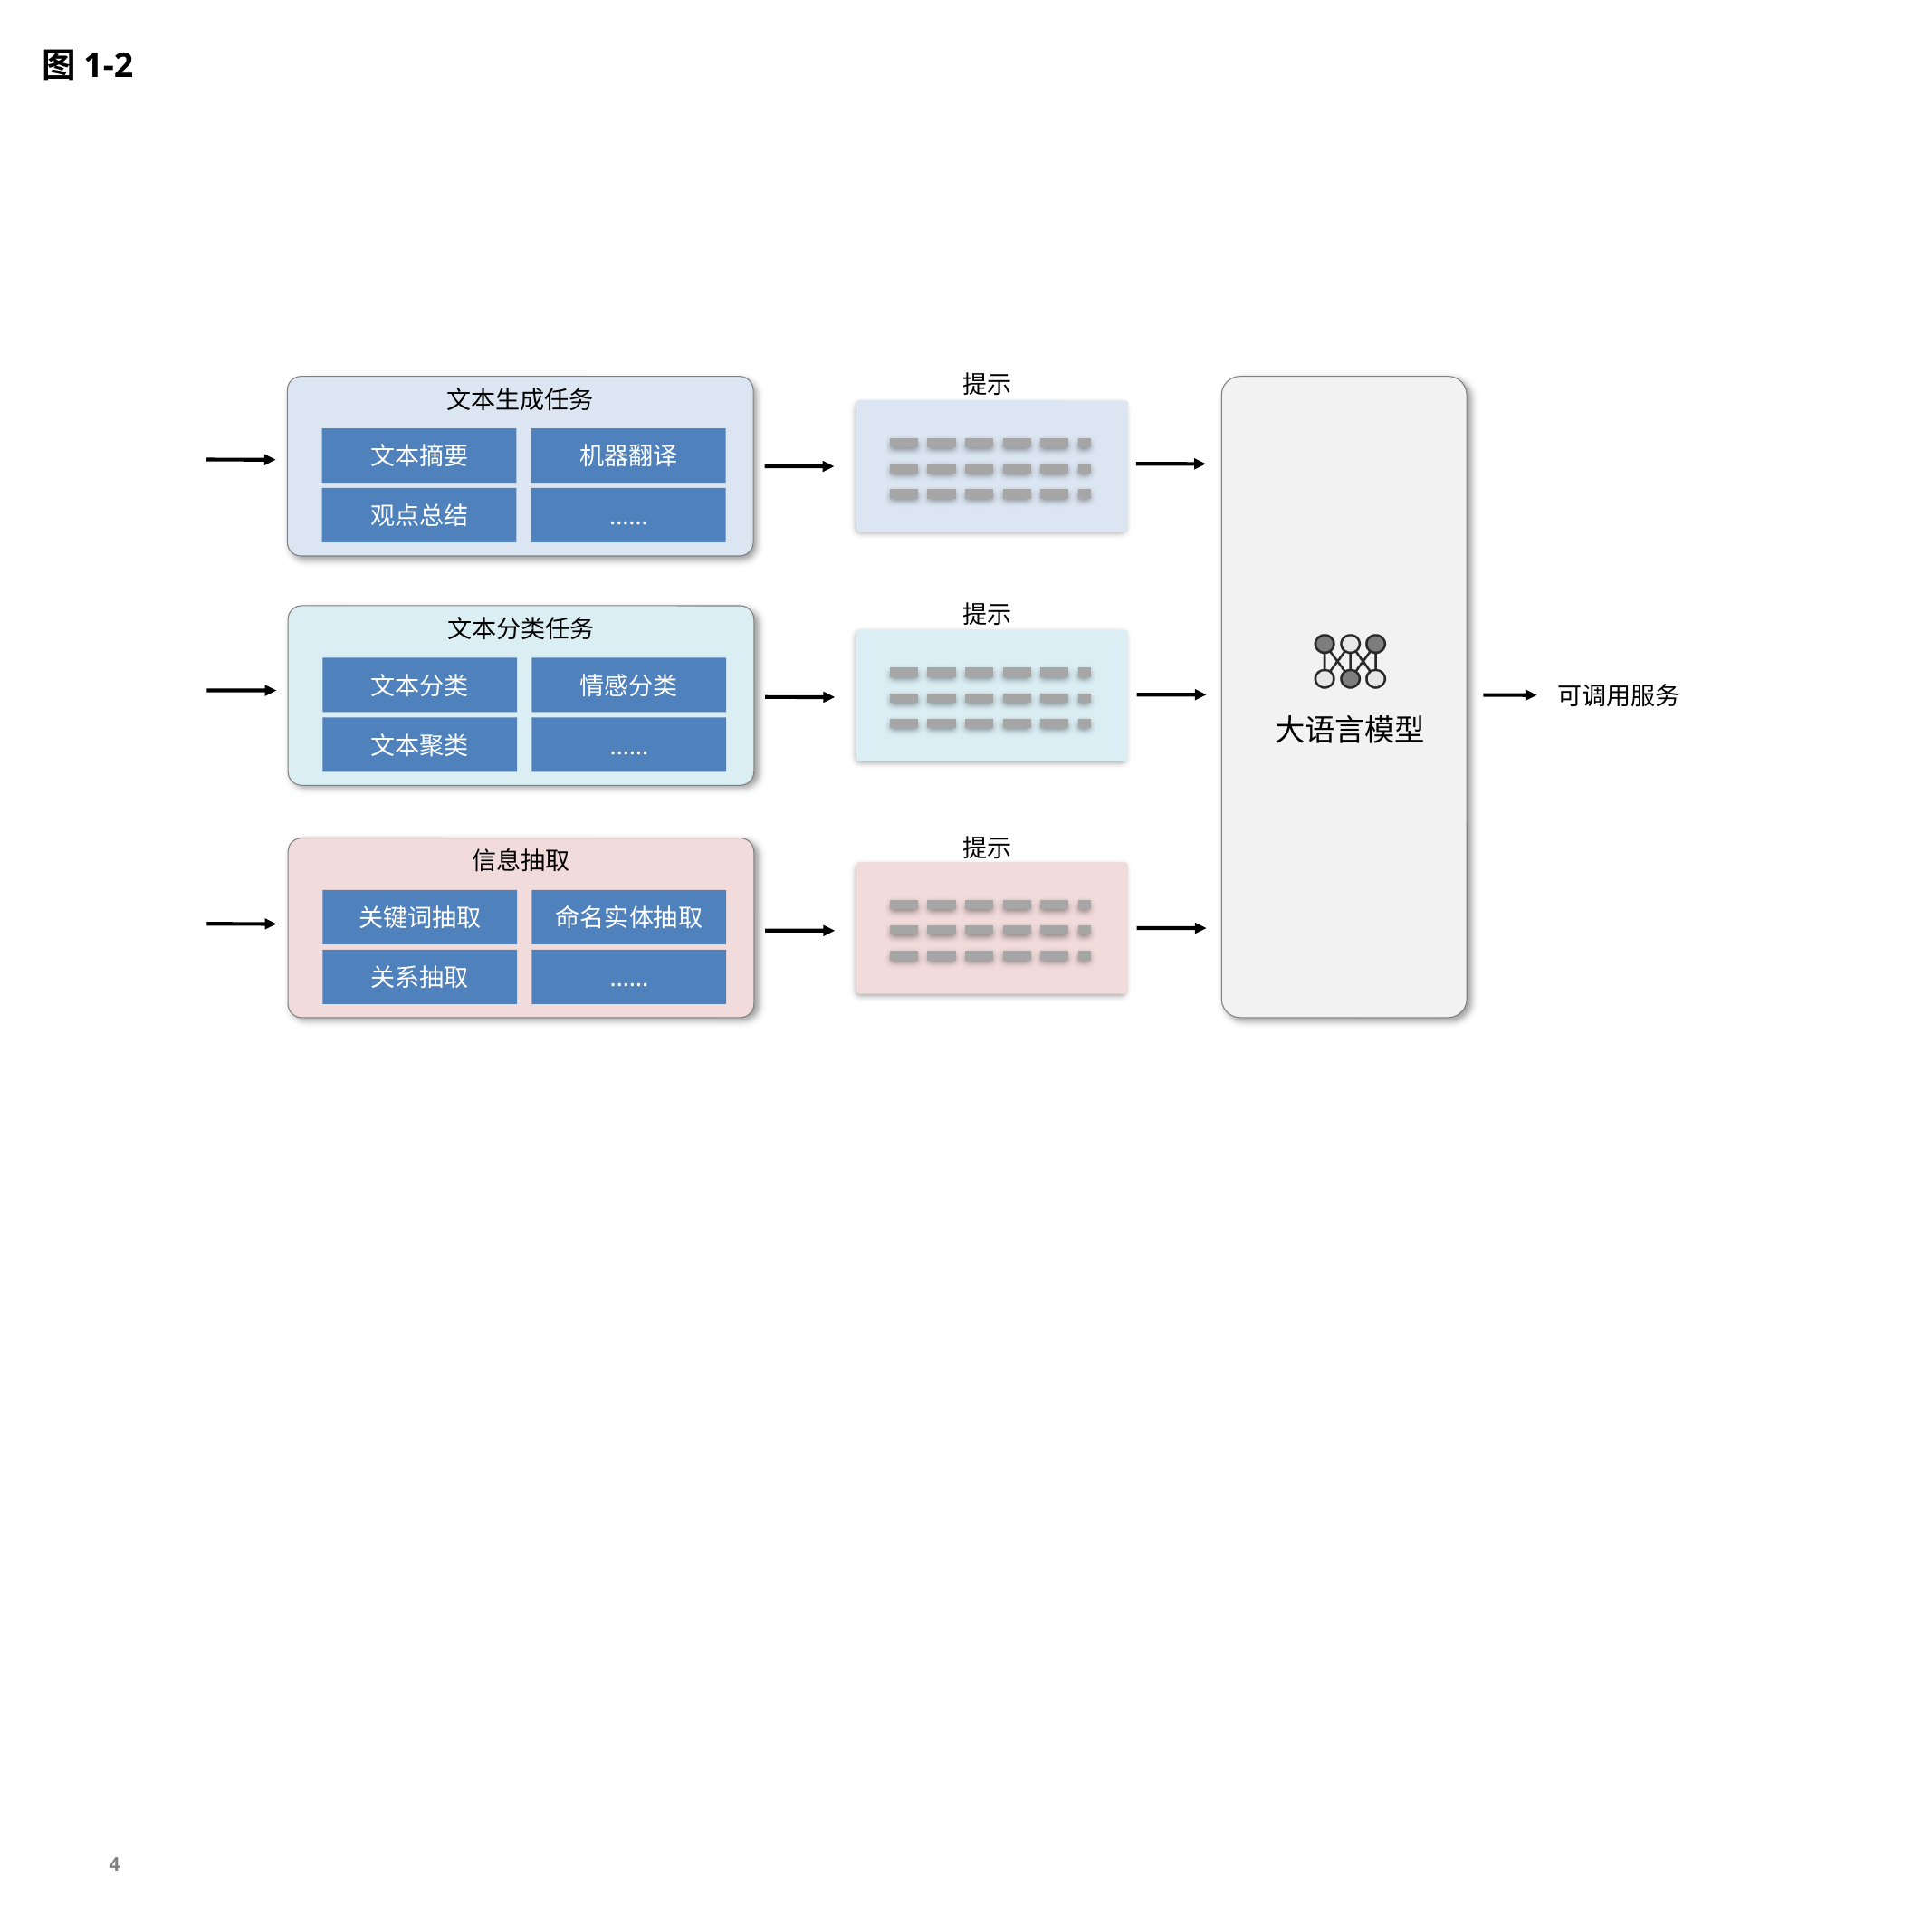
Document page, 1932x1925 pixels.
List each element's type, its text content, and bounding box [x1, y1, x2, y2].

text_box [856, 861, 1129, 994]
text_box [856, 629, 1129, 762]
text_box 可调用服务 [1543, 663, 1694, 728]
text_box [856, 399, 1129, 532]
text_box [287, 838, 755, 1019]
text_box 提示 [856, 368, 1117, 398]
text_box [287, 605, 755, 786]
text_box 提示 [856, 599, 1117, 628]
text_box [1220, 375, 1468, 713]
text_box 提示 [856, 832, 1117, 860]
picture [1310, 623, 1391, 698]
text_box 大语言模型 [1219, 713, 1480, 744]
text_box [1220, 744, 1468, 1019]
text_box 图1-2 [24, 21, 1763, 107]
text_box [287, 376, 754, 557]
